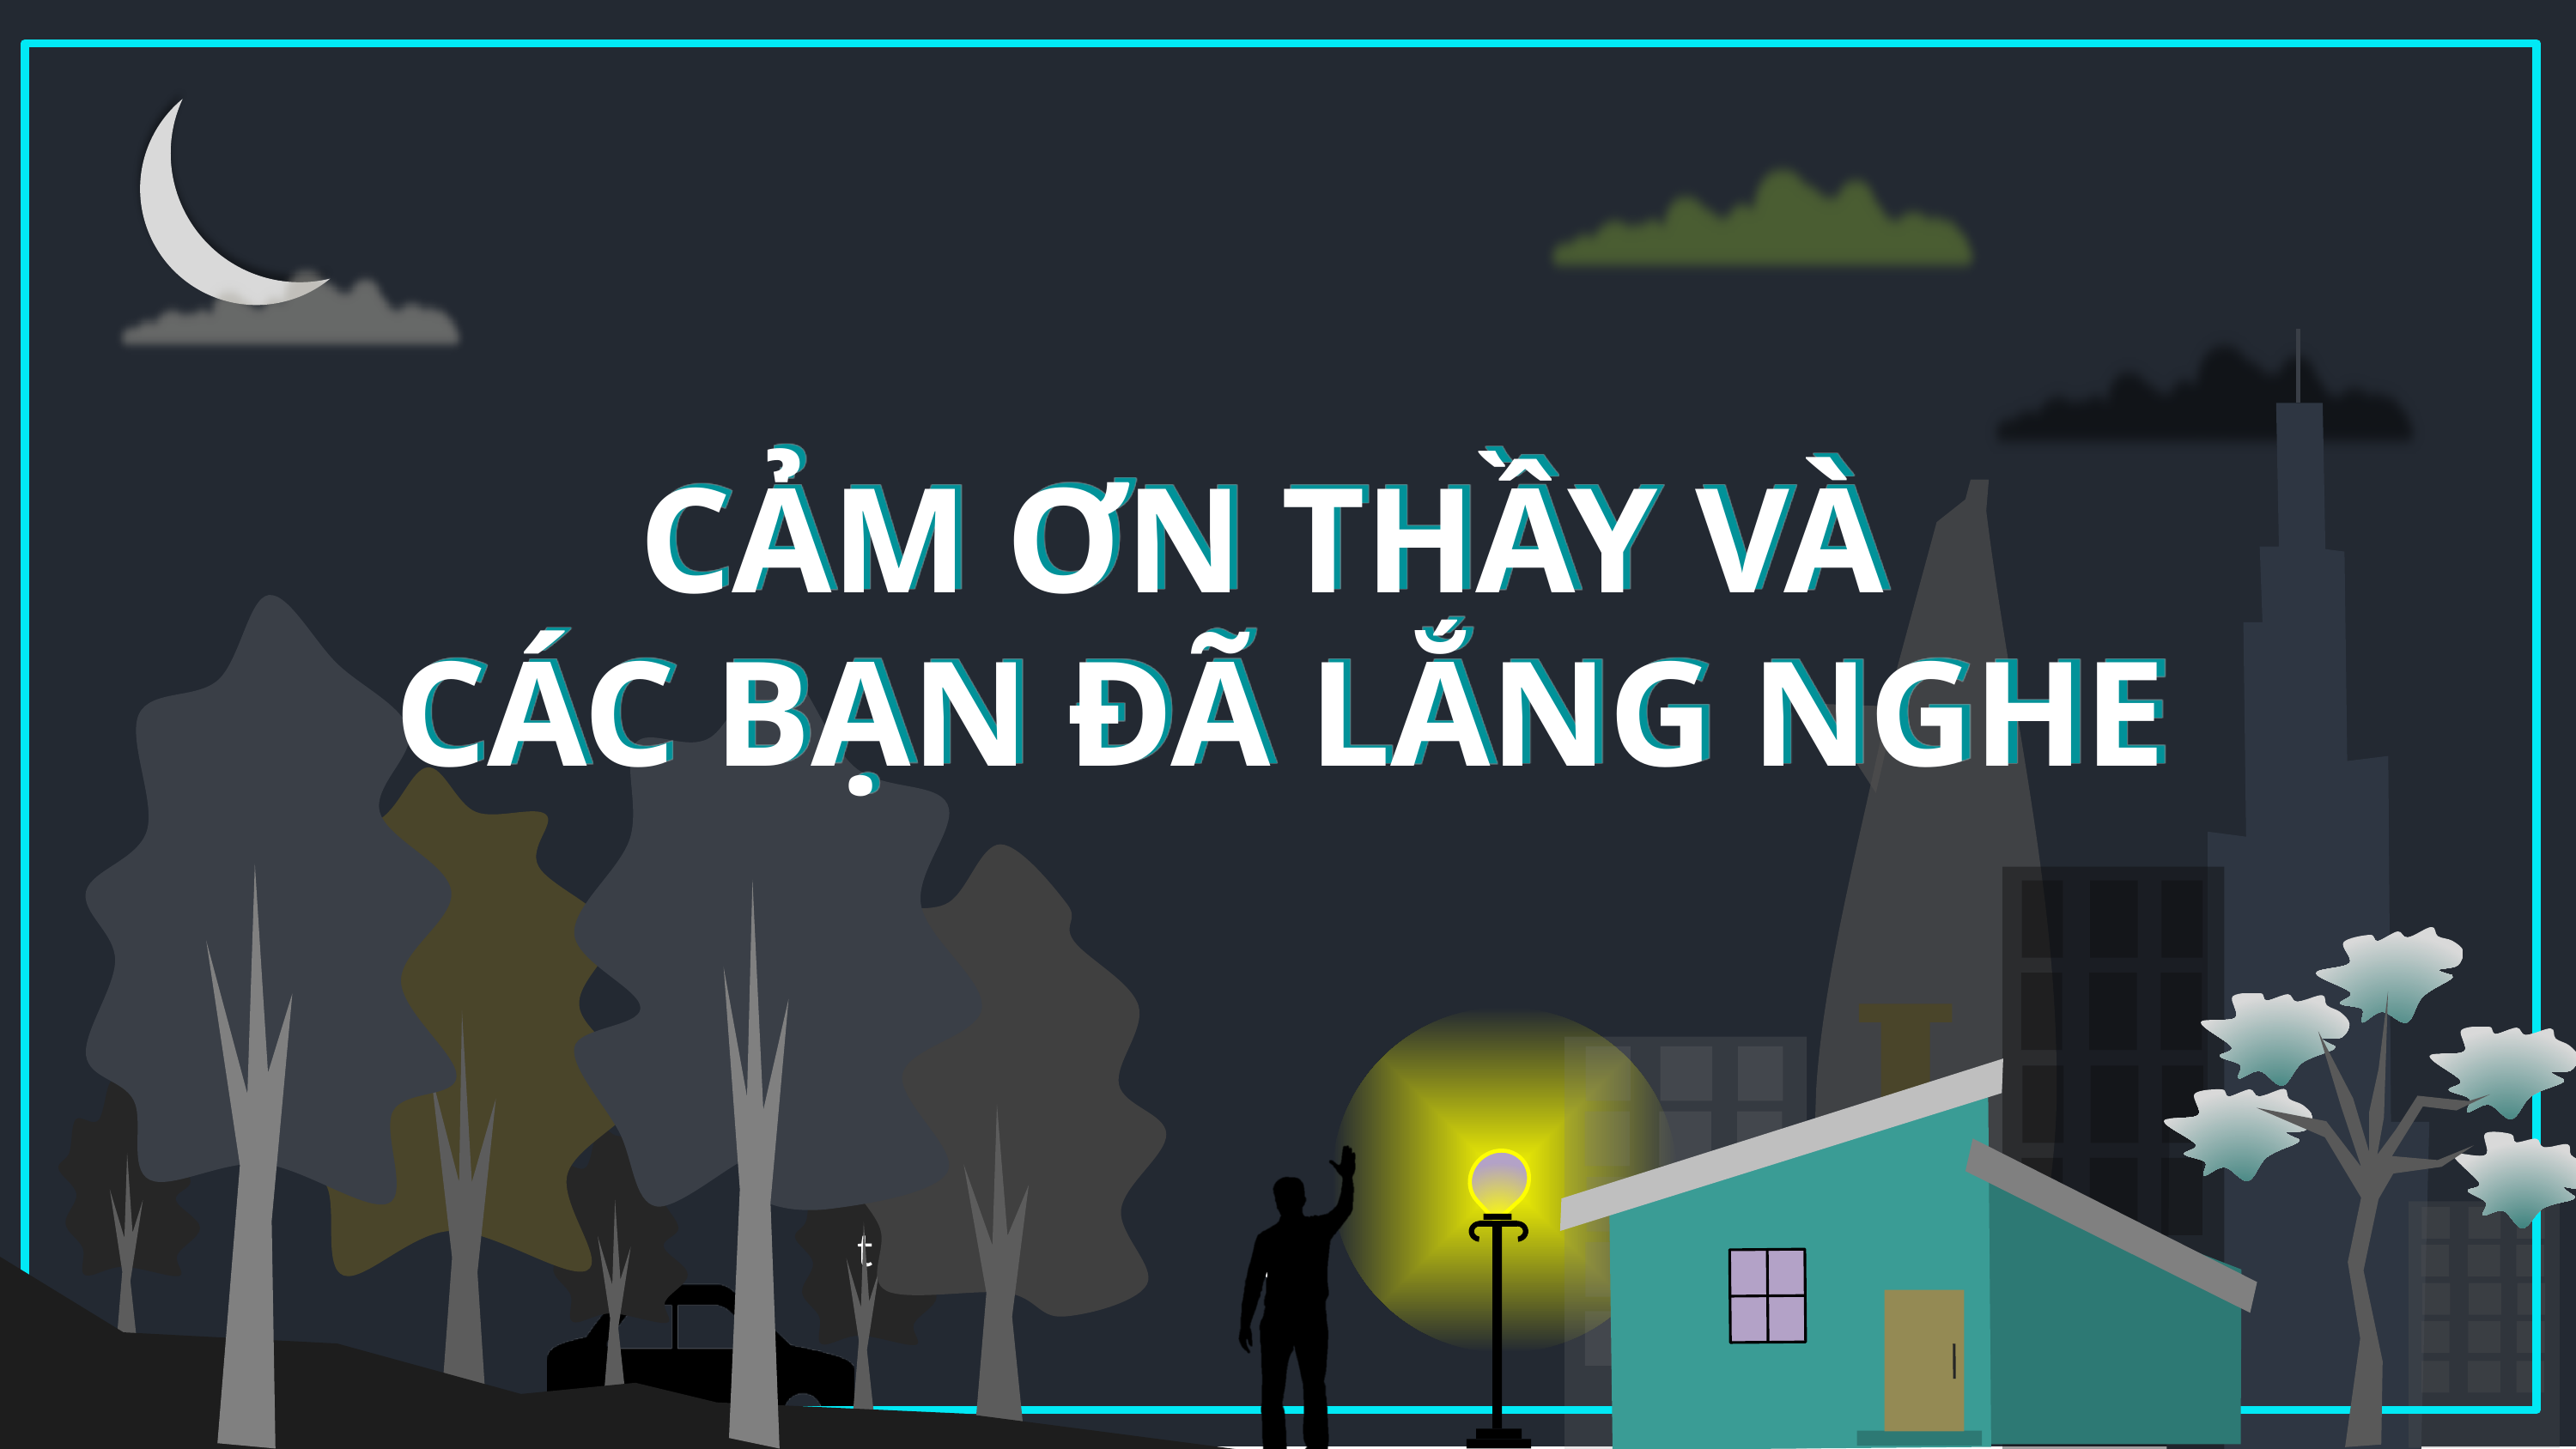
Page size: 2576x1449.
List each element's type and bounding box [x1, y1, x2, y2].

picture [1995, 1416, 2002, 1446]
text_box [2166, 329, 2430, 1449]
text_box [2408, 1201, 2561, 1448]
text_box [1807, 479, 2057, 1079]
text_box [1485, 1151, 1532, 1449]
picture [0, 0, 2576, 1449]
text_box [1613, 1078, 1995, 1449]
text_box [2002, 866, 2225, 1449]
text_box [1564, 1036, 1803, 1449]
